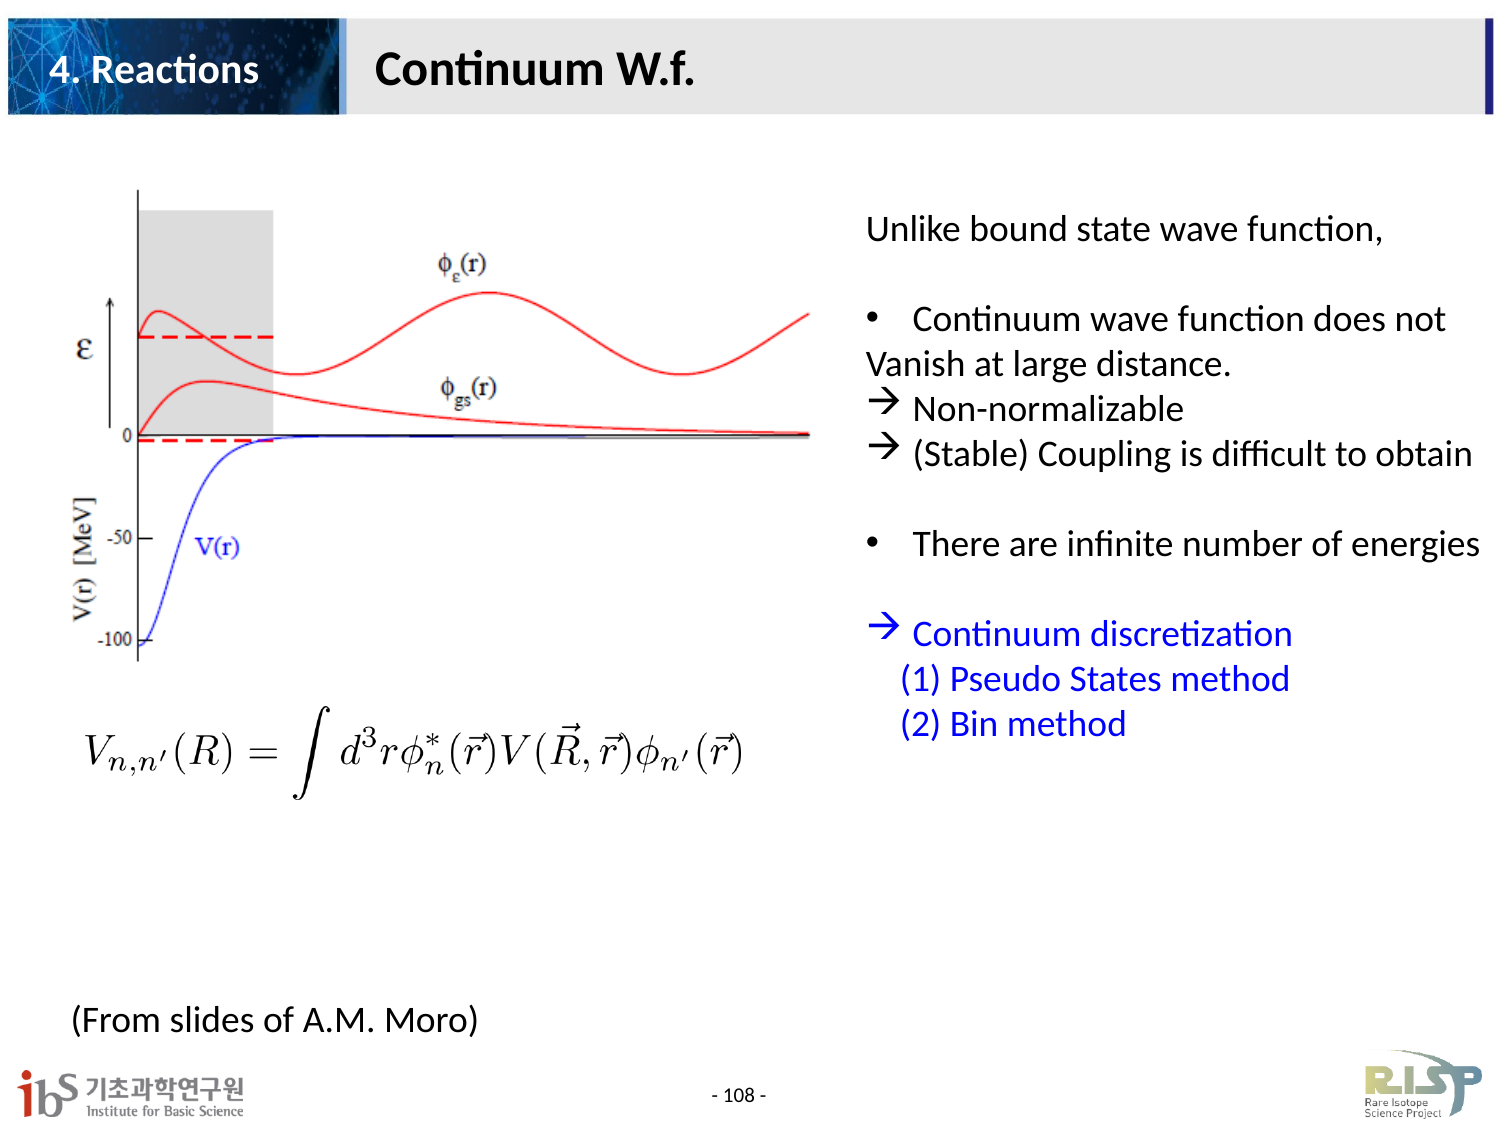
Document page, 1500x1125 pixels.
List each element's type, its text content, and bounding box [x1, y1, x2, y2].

picture [85, 706, 741, 800]
picture [1364, 1049, 1482, 1119]
picture [17, 1070, 243, 1117]
picture [2, 10, 1500, 130]
text_box (From slides of A.M. Moro) [55, 987, 495, 1048]
picture [31, 151, 854, 679]
text_box Unlike bound state wave function, Continuum wave function does not Vanish at large distance. Non-normalizable (Stable) Coupling is difficult to obtain There are infinite number of energies Continuum discretization (1) Pseudo States method (2) Bin method [851, 196, 1497, 751]
